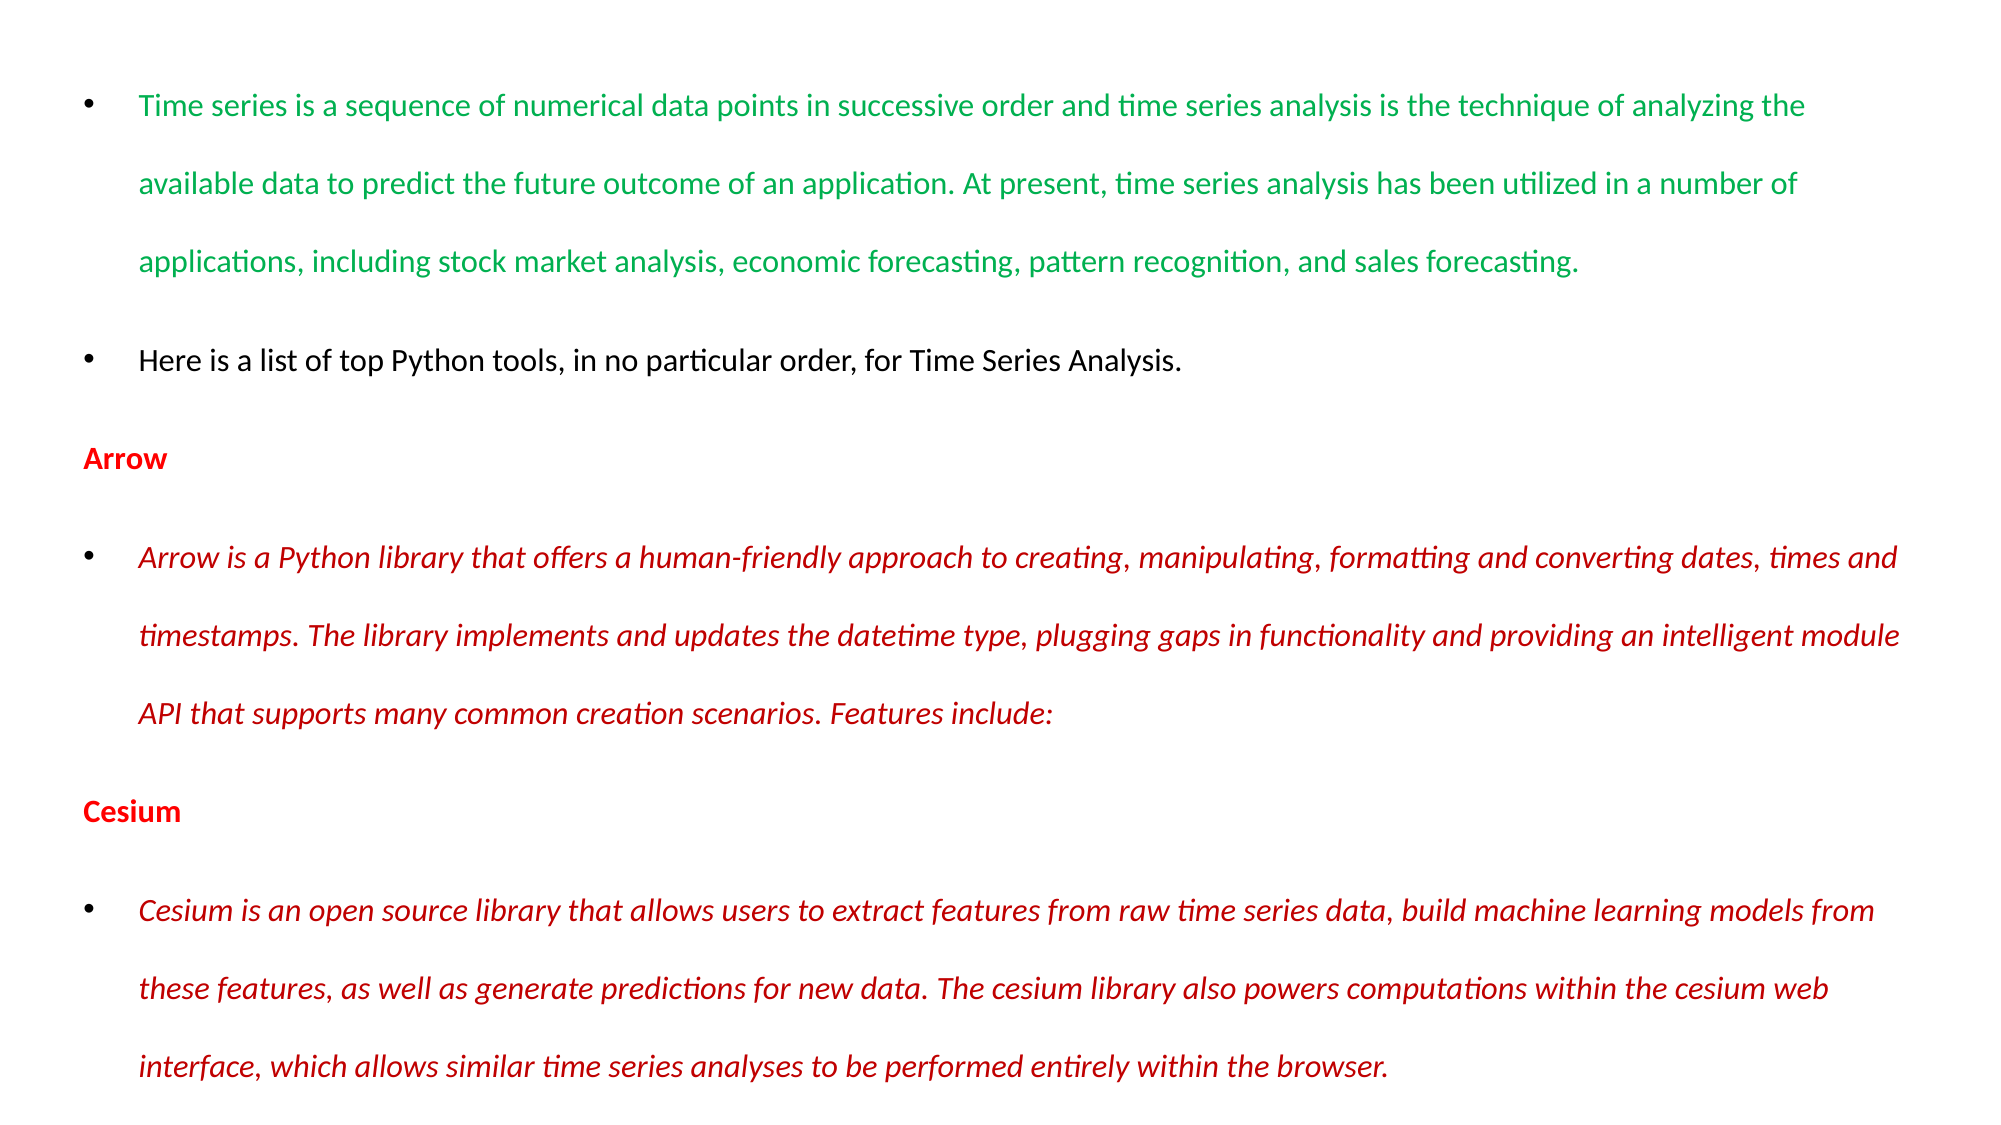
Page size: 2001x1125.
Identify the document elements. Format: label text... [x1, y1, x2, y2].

list Time series is a sequence of numerical data points in successive order and time series analysis is the technique of analyzing the available data to predict the future outcome of an application. At present, time series analysis has been utilized in a number of applications, including stock market analysis, economic forecasting, pattern recognition, and sales forecasting. Here is a list of top Python tools, in no particular order, for Time Series Analysis. Arrow Arrow is a Python library that offers a human-friendly approach to creating, manipulating, formatting and converting dates, times and timestamps. The library implements and updates the datetime type, plugging gaps in functionality and providing an intelligent module API that supports many common creation scenarios. Features include: Cesium Cesium is an open source library that allows users to extract features from raw time series data, build machine learning models from these features, as well as generate predictions for new data. The cesium library also powers computations within the cesium web interface, which allows similar time series analyses to be performed entirely within the browser. [50, 37, 1925, 1100]
